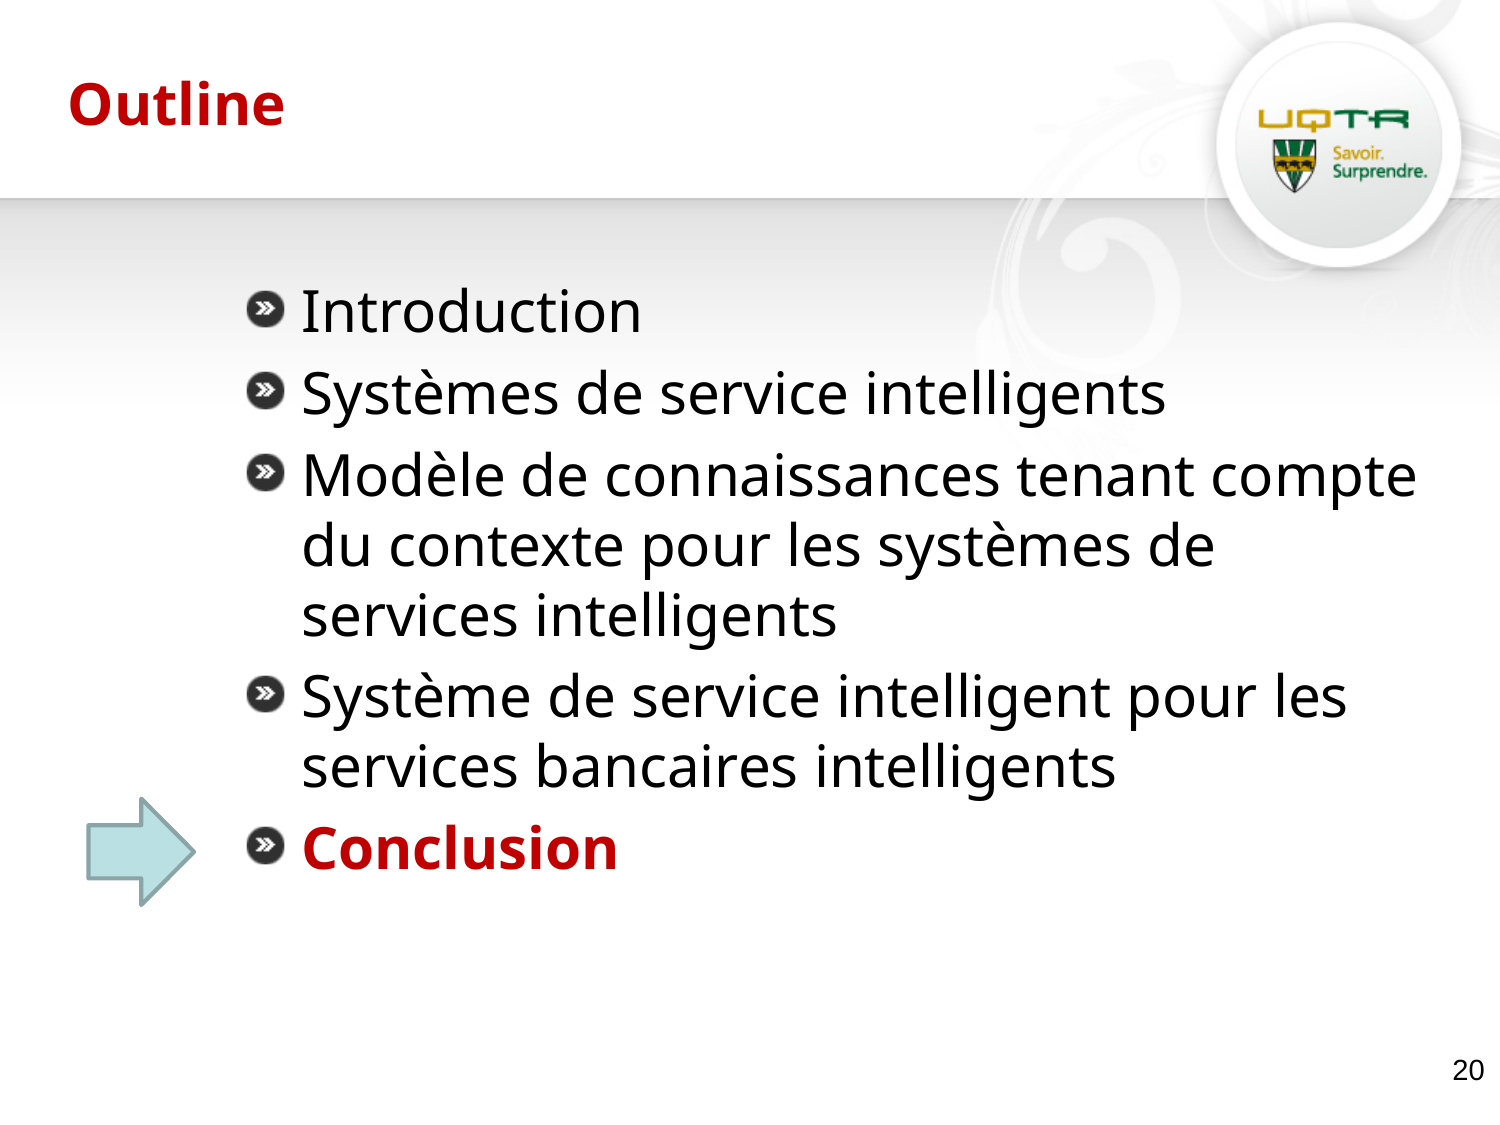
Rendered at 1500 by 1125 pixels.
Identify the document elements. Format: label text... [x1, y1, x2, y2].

text_box [86, 796, 197, 907]
slide_number 20 [1149, 1043, 1500, 1122]
picture [0, 0, 1500, 1125]
list Introduction Systèmes de service intelligents Modèle de connaissances tenant compte du contexte pour les systèmes de services intelligents Système de service intelligent pour les services bancaires intelligents Conclusion [230, 267, 1436, 941]
title Outline [52, 19, 1140, 185]
